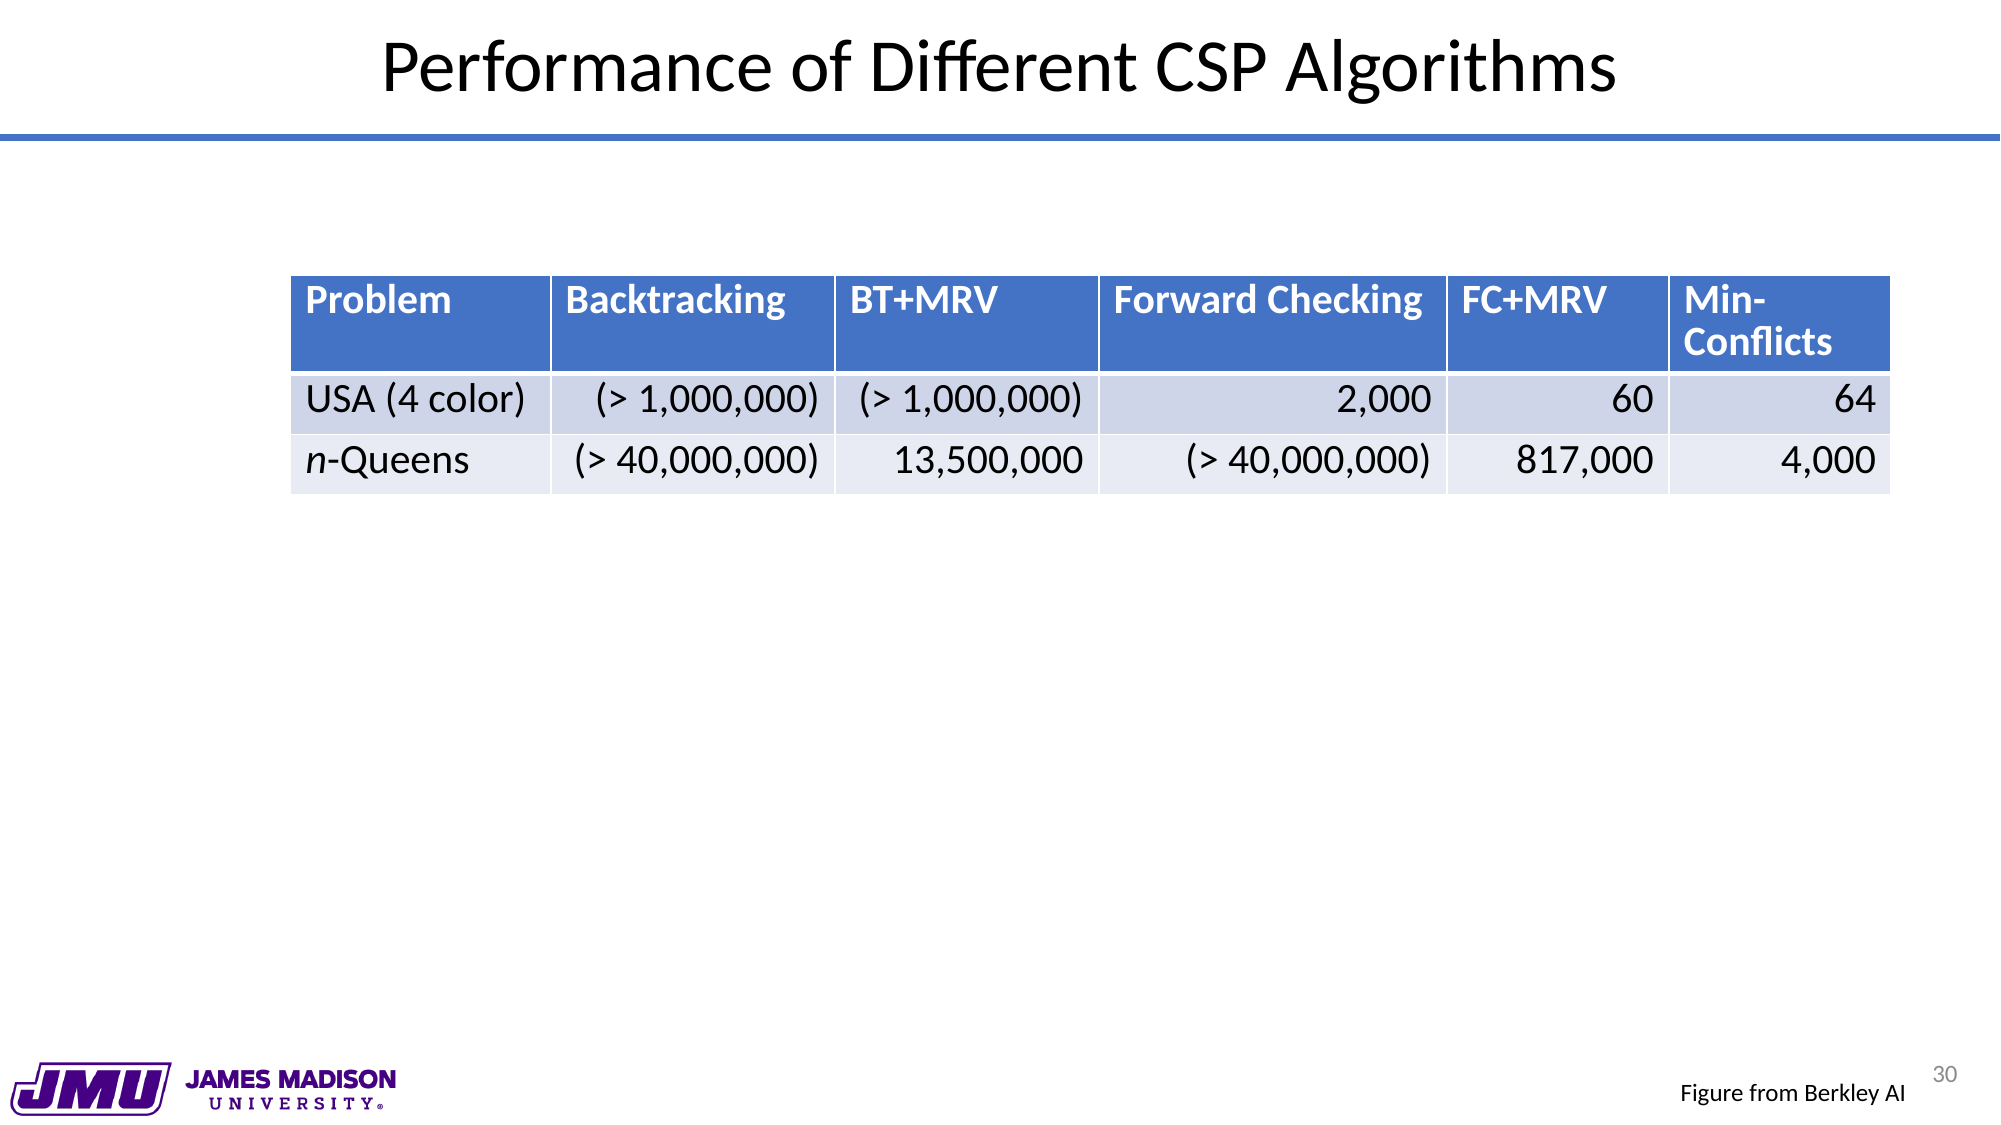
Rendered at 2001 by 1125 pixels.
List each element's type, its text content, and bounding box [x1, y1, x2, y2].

table_cell 817,000 [1448, 435, 1668, 494]
text_box Figure from Berkley AI [1623, 1072, 1922, 1114]
table_cell 2,000 [1100, 376, 1446, 434]
table_cell n-Queens [291, 435, 550, 494]
text_box Performance of Different CSP Algorithms [0, 0, 2000, 134]
table_cell (> 40,000,000) [1100, 435, 1446, 494]
table_header BT+MRV [836, 276, 1098, 371]
table_cell (> 1,000,000) [836, 376, 1098, 434]
table_header Min-Conflicts [1670, 276, 1890, 371]
table_header Forward Checking [1100, 276, 1446, 371]
table_cell 64 [1670, 376, 1890, 434]
table_header Backtracking [552, 276, 834, 371]
table_header FC+MRV [1448, 276, 1668, 371]
picture [0, 1042, 410, 1125]
table_cell 13,500,000 [836, 435, 1098, 494]
table_cell (> 1,000,000) [552, 376, 834, 434]
table_cell 4,000 [1670, 435, 1890, 494]
table_cell USA (4 color) [291, 376, 550, 434]
table_header Problem [291, 276, 550, 371]
table_cell (> 40,000,000) [552, 435, 834, 494]
table_cell 60 [1448, 376, 1668, 434]
slide_number 30 [1870, 1042, 1973, 1103]
